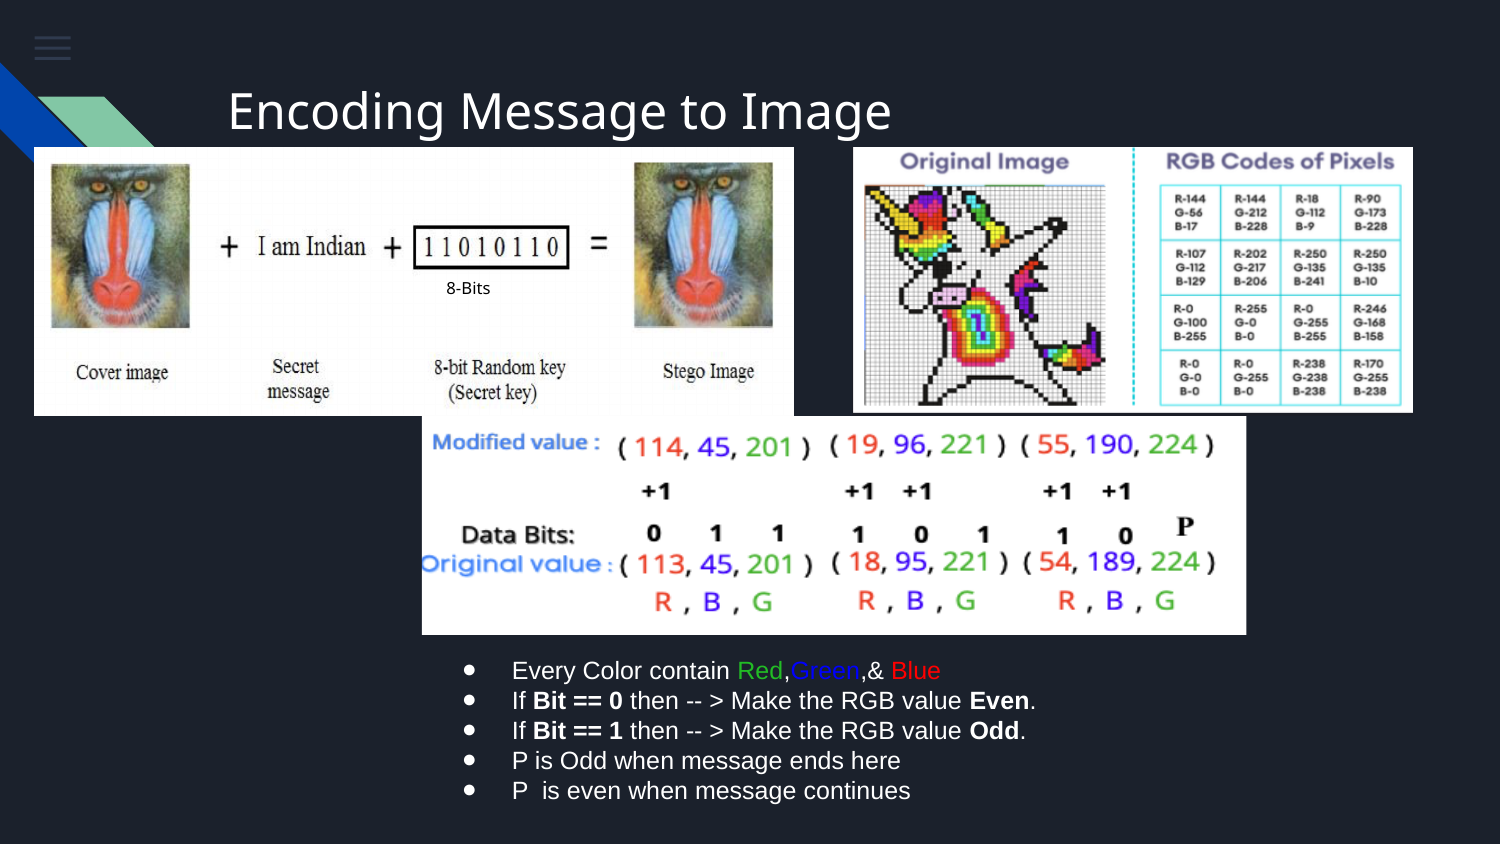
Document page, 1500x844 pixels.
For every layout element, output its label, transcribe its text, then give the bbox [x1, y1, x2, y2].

text_box Every Color contain Red,Green,& Blue If Bit == 0 then -- > Make the RGB value Even. If Bit == 1 then -- > Make the RGB value Odd. P is Odd when message ends here P is even when message continues [421, 642, 1083, 819]
picture [34, 147, 1413, 635]
title Encoding Message to Image [212, 64, 1368, 215]
